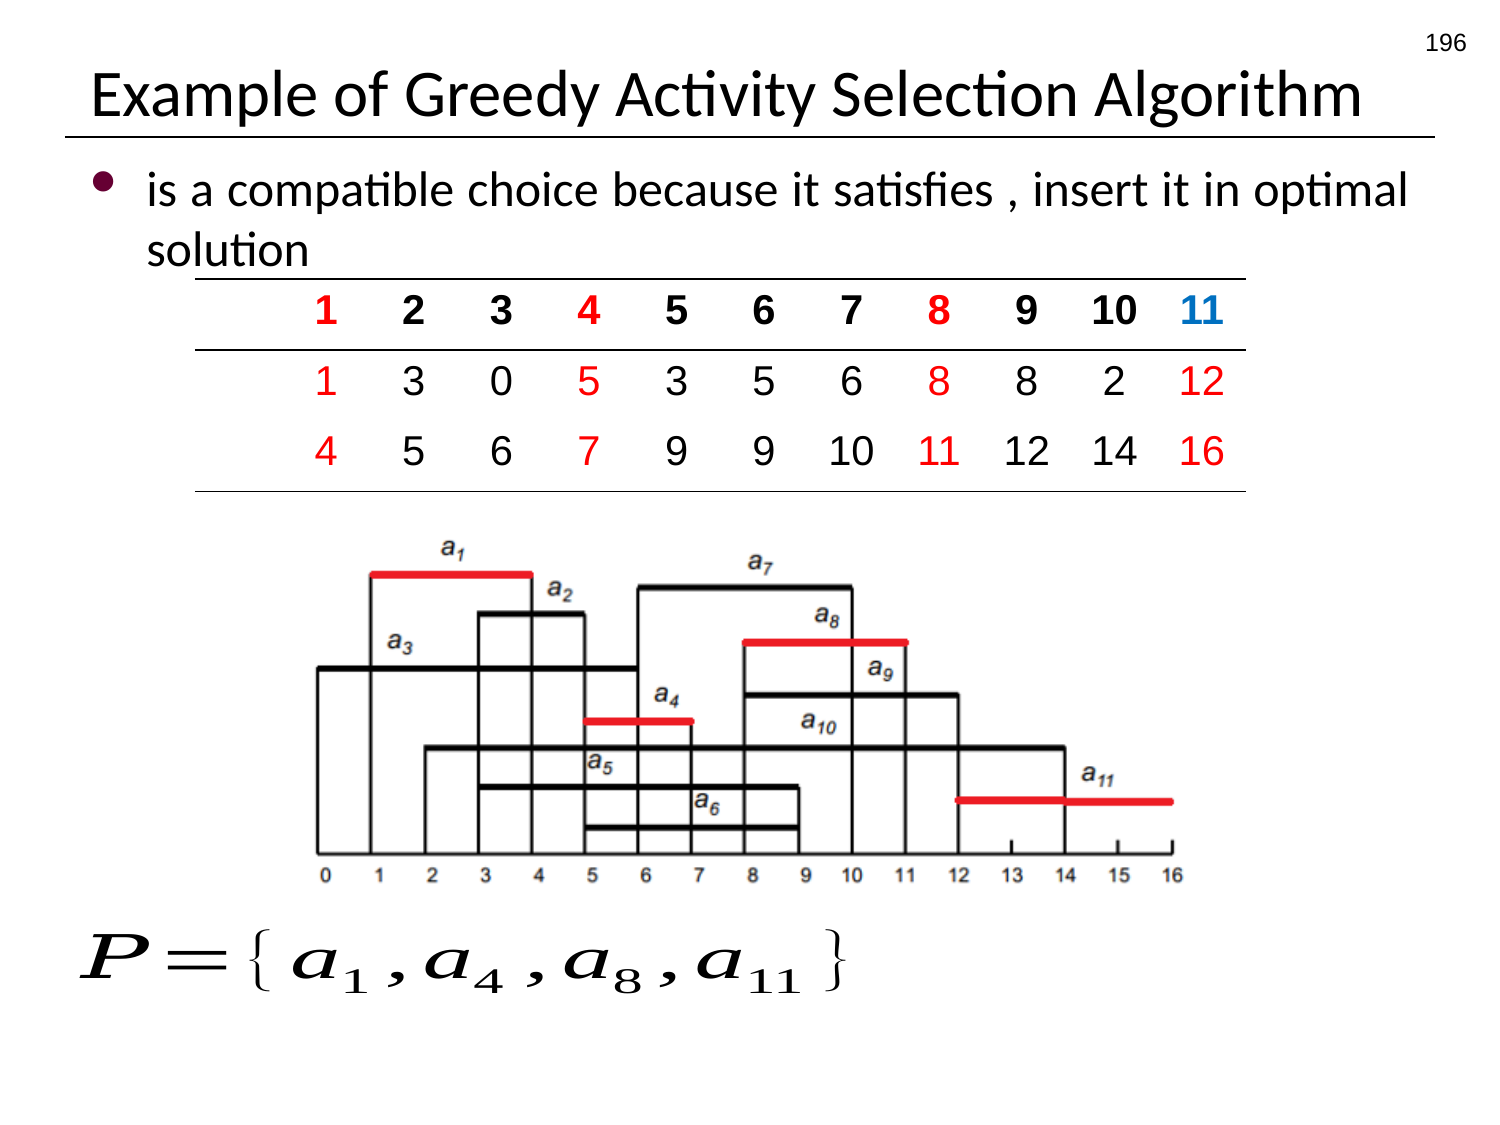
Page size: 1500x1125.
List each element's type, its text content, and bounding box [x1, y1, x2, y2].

slide_number 196 [1131, 18, 1483, 62]
title Example of Greedy Activity Selection Algorithm [75, 20, 1425, 138]
picture [298, 526, 1202, 927]
